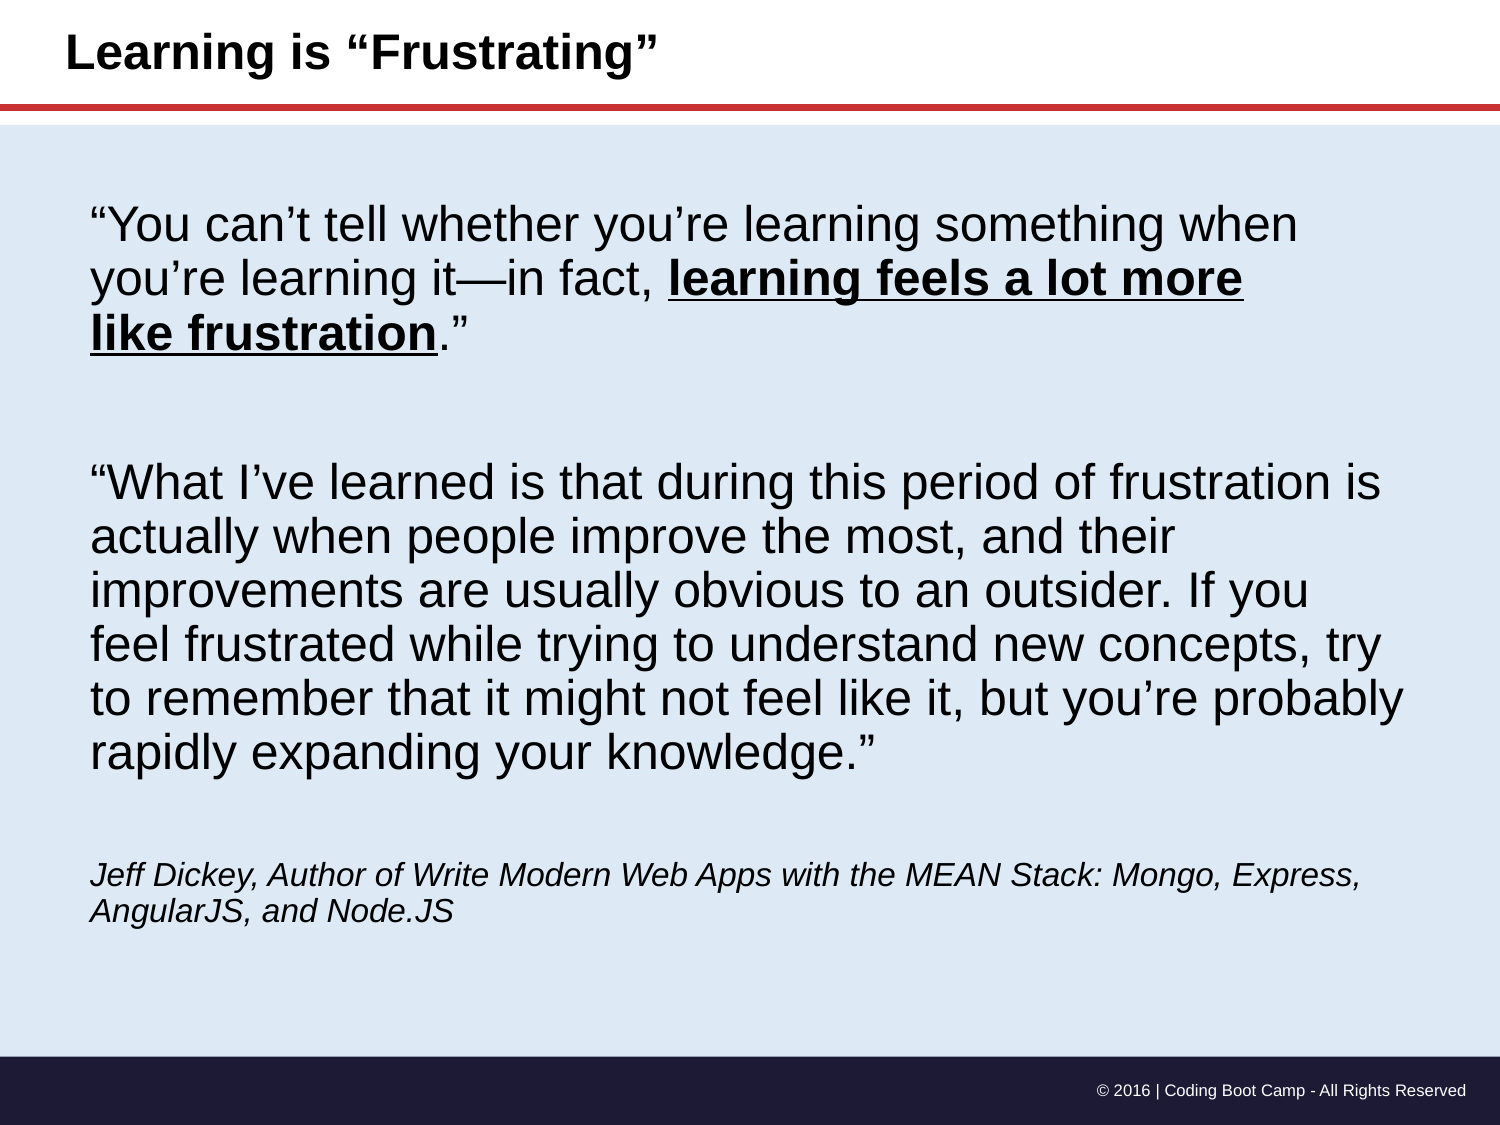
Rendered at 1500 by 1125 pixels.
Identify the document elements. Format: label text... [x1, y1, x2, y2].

text_box “You can’t tell whether you’re learning something when you’re learning it—in fact, learning feels a lot more like frustration.” “What I’ve learned is that during this period of frustration is actually when people improve the most, and their improvements are usually obvious to an outsider. If you feel frustrated while trying to understand new concepts, try to remember that it might not feel like it, but you’re probably rapidly expanding your knowledge.” Jeff Dickey, Author of Write Modern Web Apps with the MEAN Stack: Mongo, Express, AngularJS, and Node.JS [74, 191, 1425, 934]
text_box [0, 124, 1500, 1057]
title Learning is “Frustrating” [50, 0, 948, 108]
